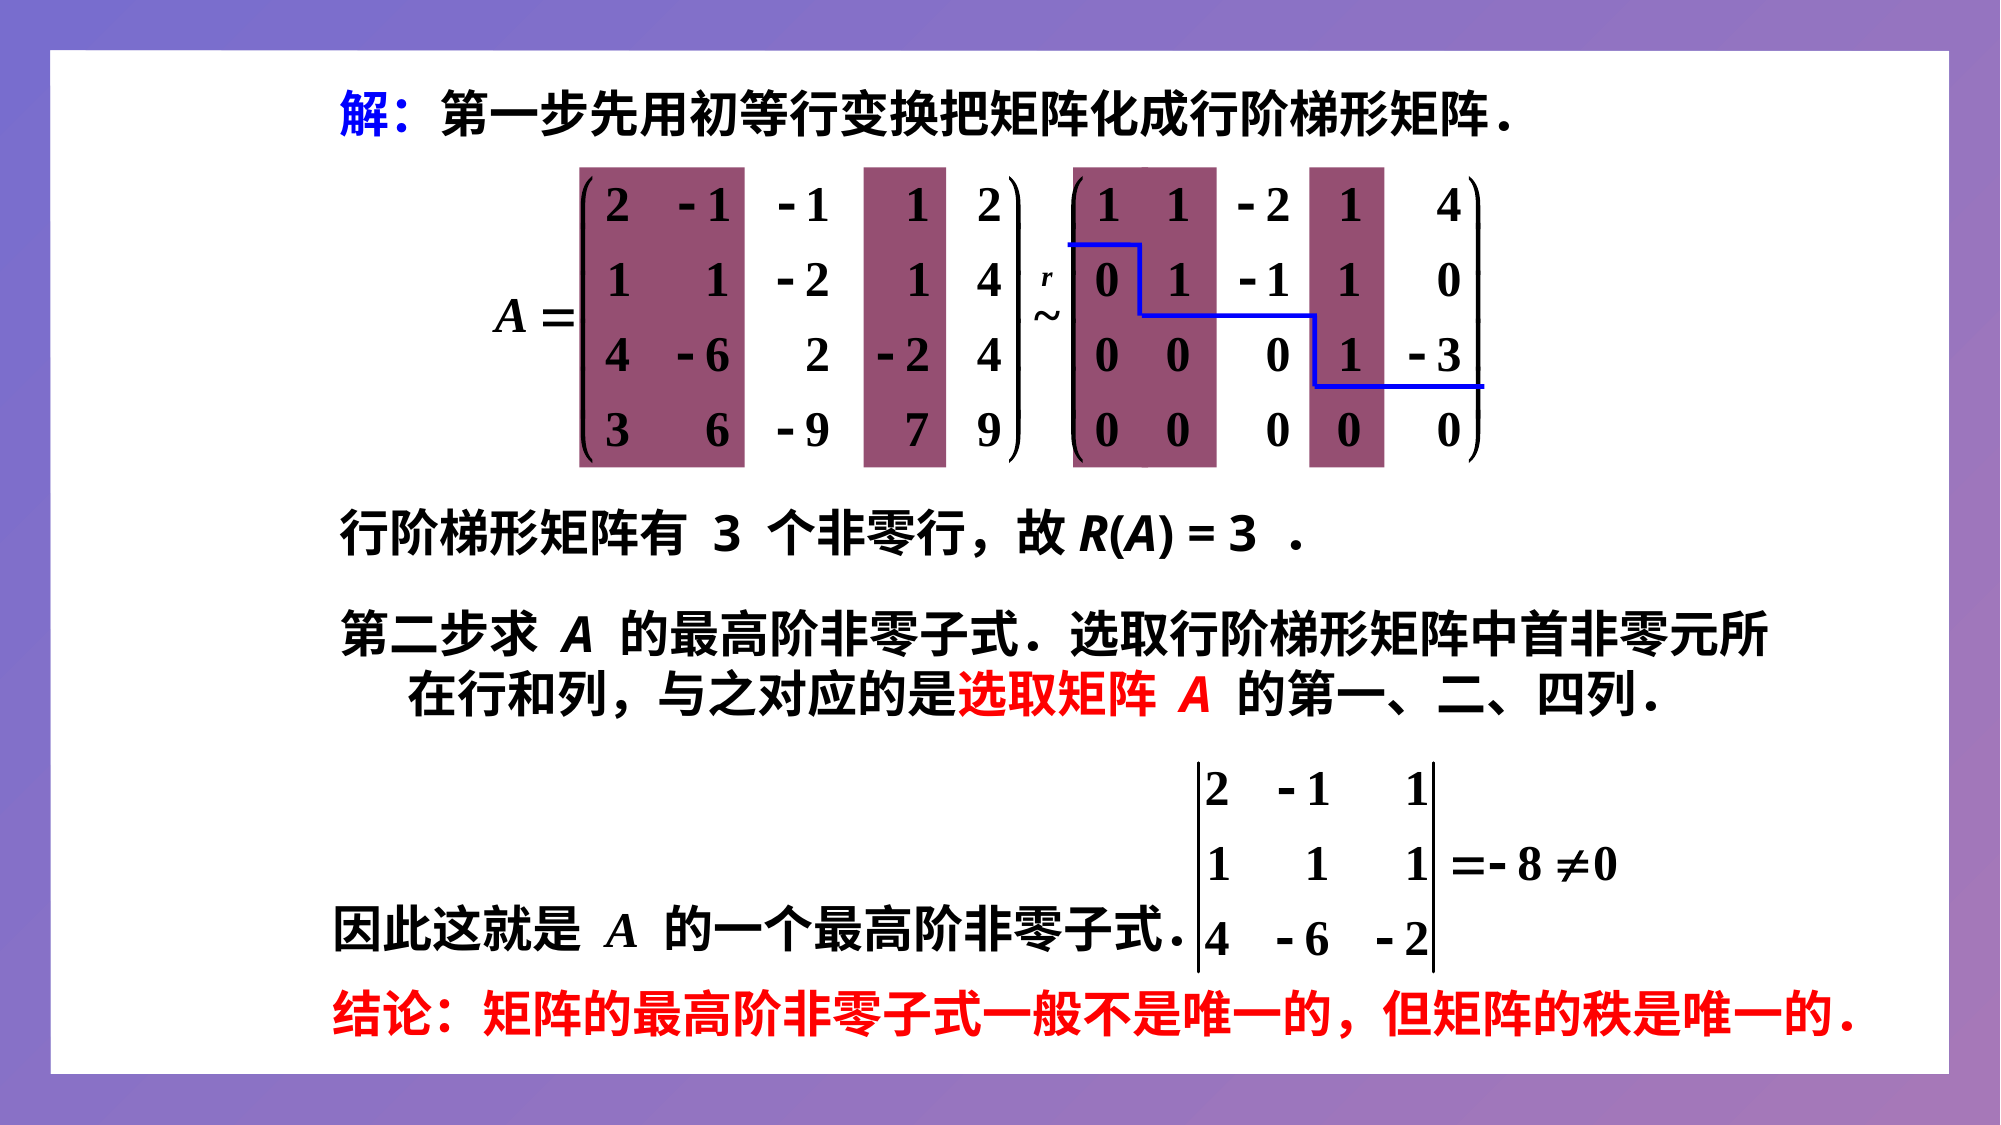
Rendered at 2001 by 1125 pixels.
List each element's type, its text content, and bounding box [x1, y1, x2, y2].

text_box 因此这就是 A 的一个最高阶非零子式． 结论：矩阵的最高阶非零子式一般不是唯一的，但矩阵的秩是唯一的． [317, 889, 1949, 1050]
text_box 第二步求 A 的最高阶非零子式．选取行阶梯形矩阵中首非零元所 在行和列，与之对应的是选取矩阵 A 的第一、二、四列． [324, 595, 1867, 731]
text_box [483, 166, 1496, 471]
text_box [1067, 244, 1485, 387]
text_box 解：第一步先用初等行变换把矩阵化成行阶梯形矩阵． [324, 74, 1675, 150]
text_box [0, 0, 2000, 1125]
text_box 行阶梯形矩阵有 3 个非零行，故R(A) = 3 ． [324, 493, 1675, 569]
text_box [1188, 751, 1627, 981]
